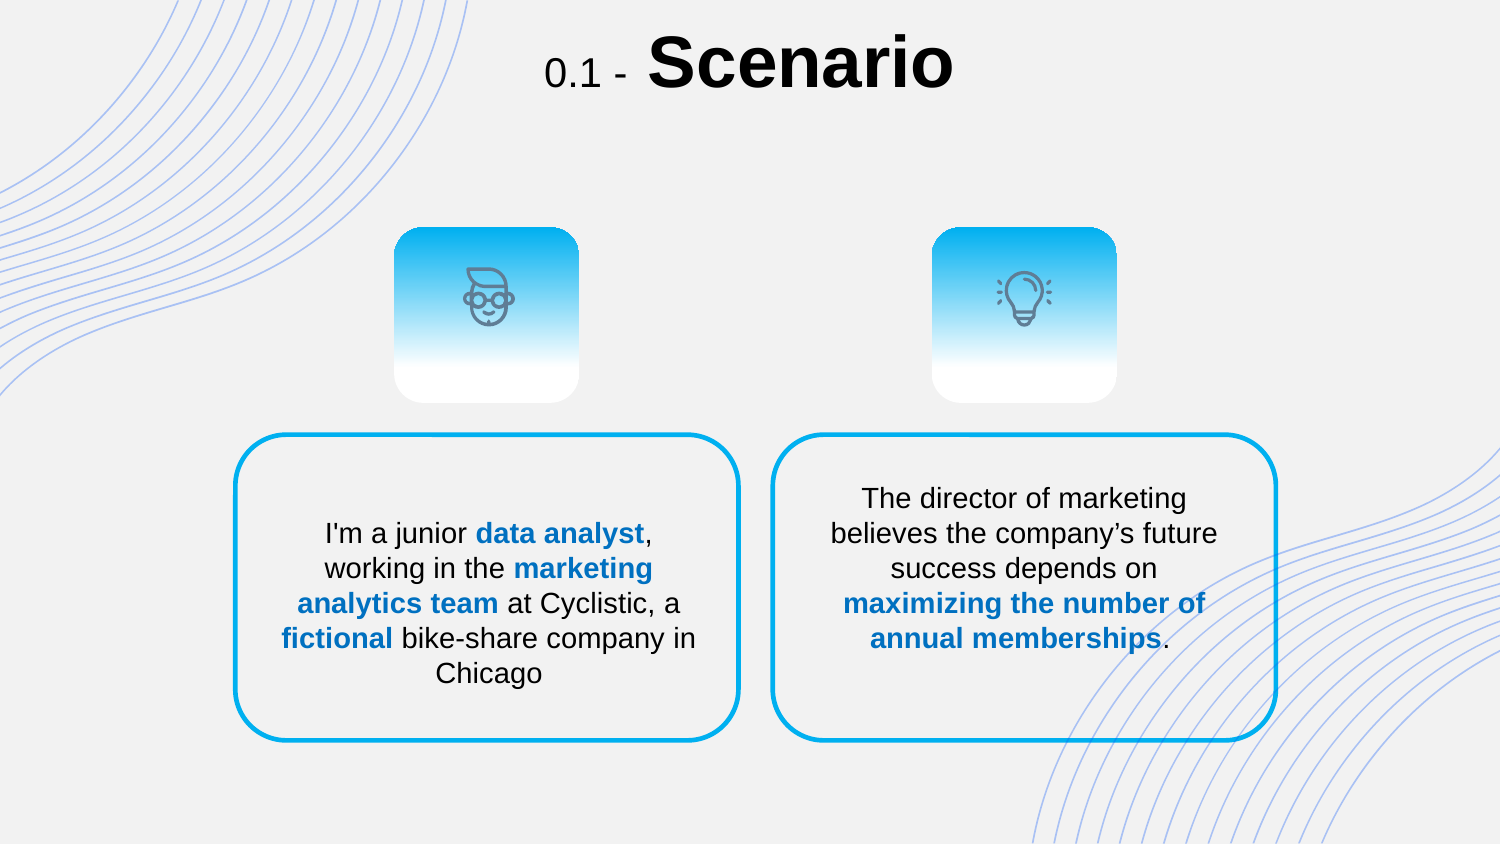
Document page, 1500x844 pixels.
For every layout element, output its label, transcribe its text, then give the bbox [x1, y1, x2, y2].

subtitle The director of marketing believes the company’s future success depends on maximizing the number of annual memberships. [799, 464, 1250, 666]
subtitle I'm a junior data analyst, working in the marketing analytics team at Cyclistic, a fictional bike-share company in Chicago [263, 499, 715, 666]
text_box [996, 270, 1053, 327]
title 0.1 - Scenario [0, 0, 1500, 94]
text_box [462, 267, 516, 327]
